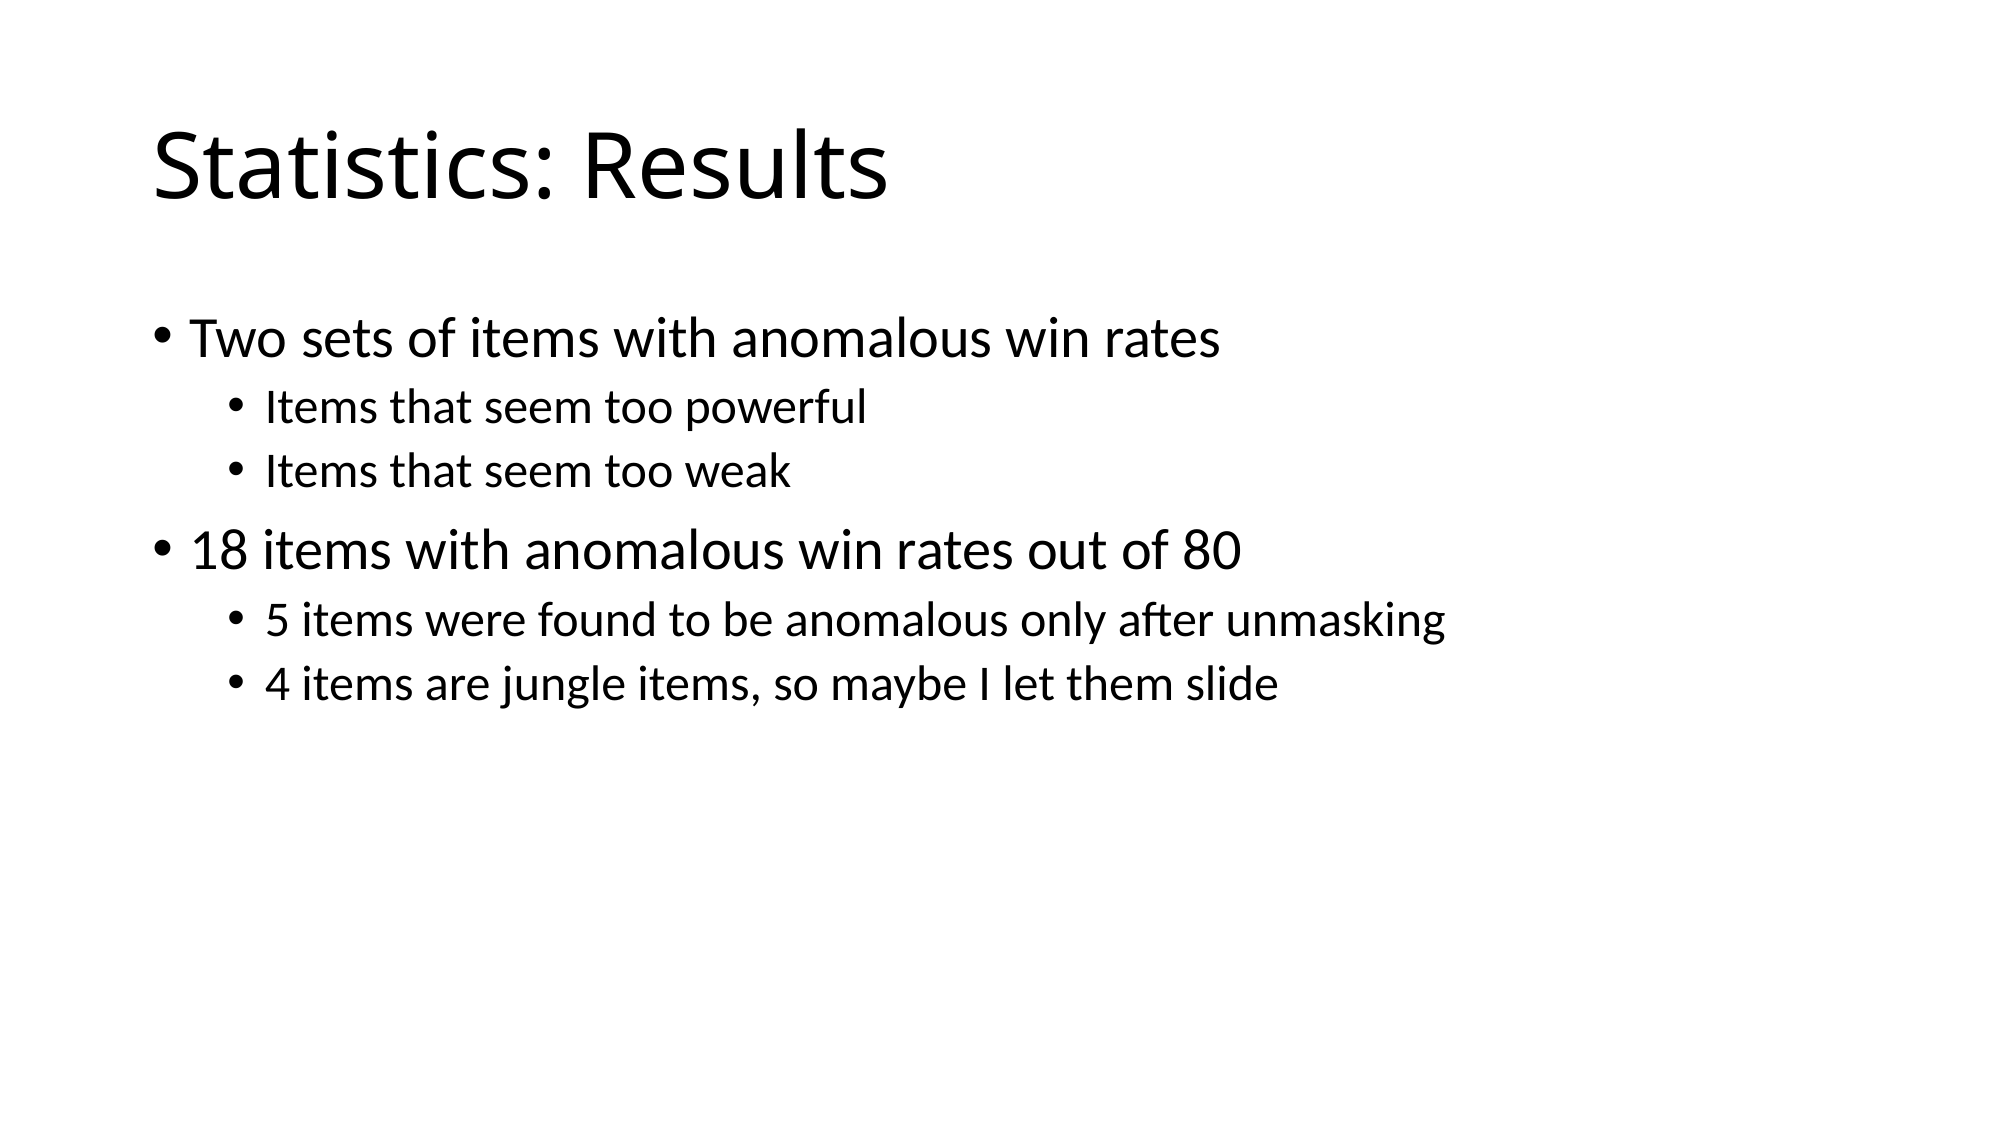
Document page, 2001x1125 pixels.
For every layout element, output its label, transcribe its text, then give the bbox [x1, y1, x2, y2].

list Two sets of items with anomalous win rates Items that seem too powerful Items that seem too weak 18 items with anomalous win rates out of 80 5 items were found to be anomalous only after unmasking 4 items are jungle items, so maybe I let them slide [137, 299, 1863, 919]
title Statistics: Results [137, 59, 1863, 278]
